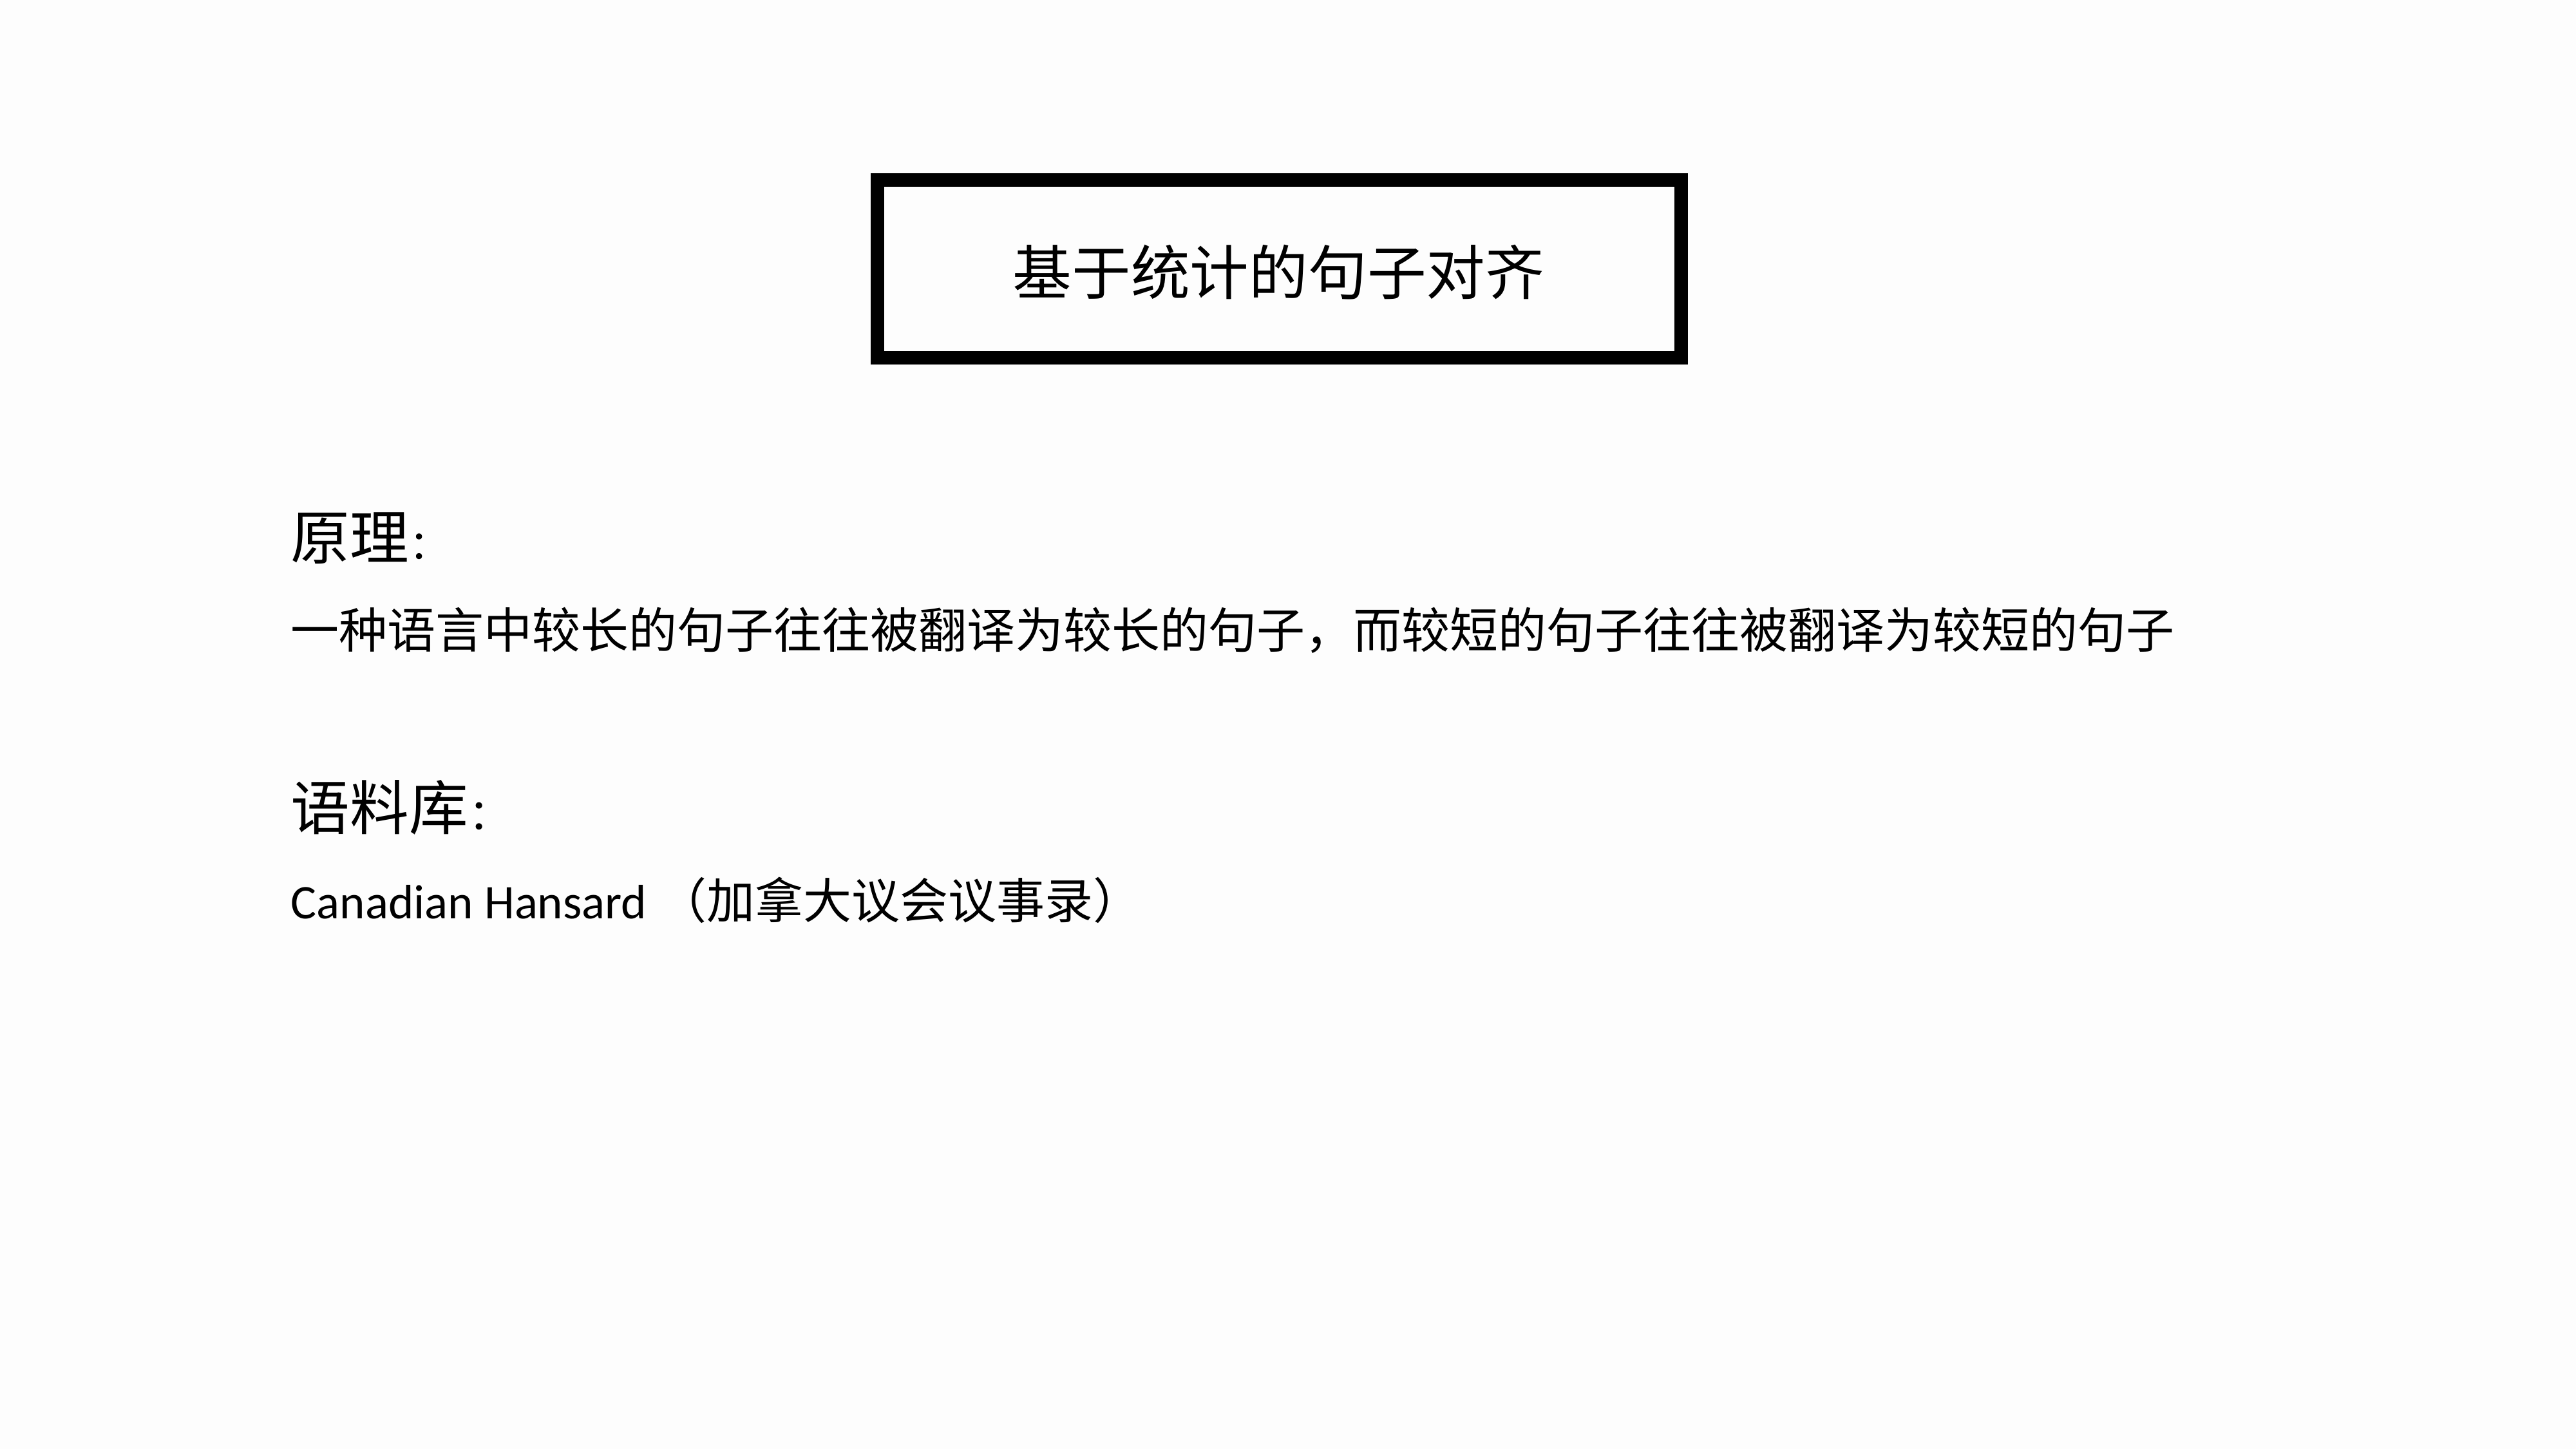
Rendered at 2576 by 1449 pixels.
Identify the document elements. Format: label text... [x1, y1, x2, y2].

text_box 基于统计的句子对齐 [799, 230, 1759, 311]
text_box [877, 180, 1681, 230]
text_box 原理： 一种语言中较长的句子往往被翻译为较长的句子，而较短的句子往往被翻译为较短的句子 语料库： Canadian Hansard（加拿大议会议事录） [281, 460, 2295, 934]
text_box [877, 311, 1681, 358]
